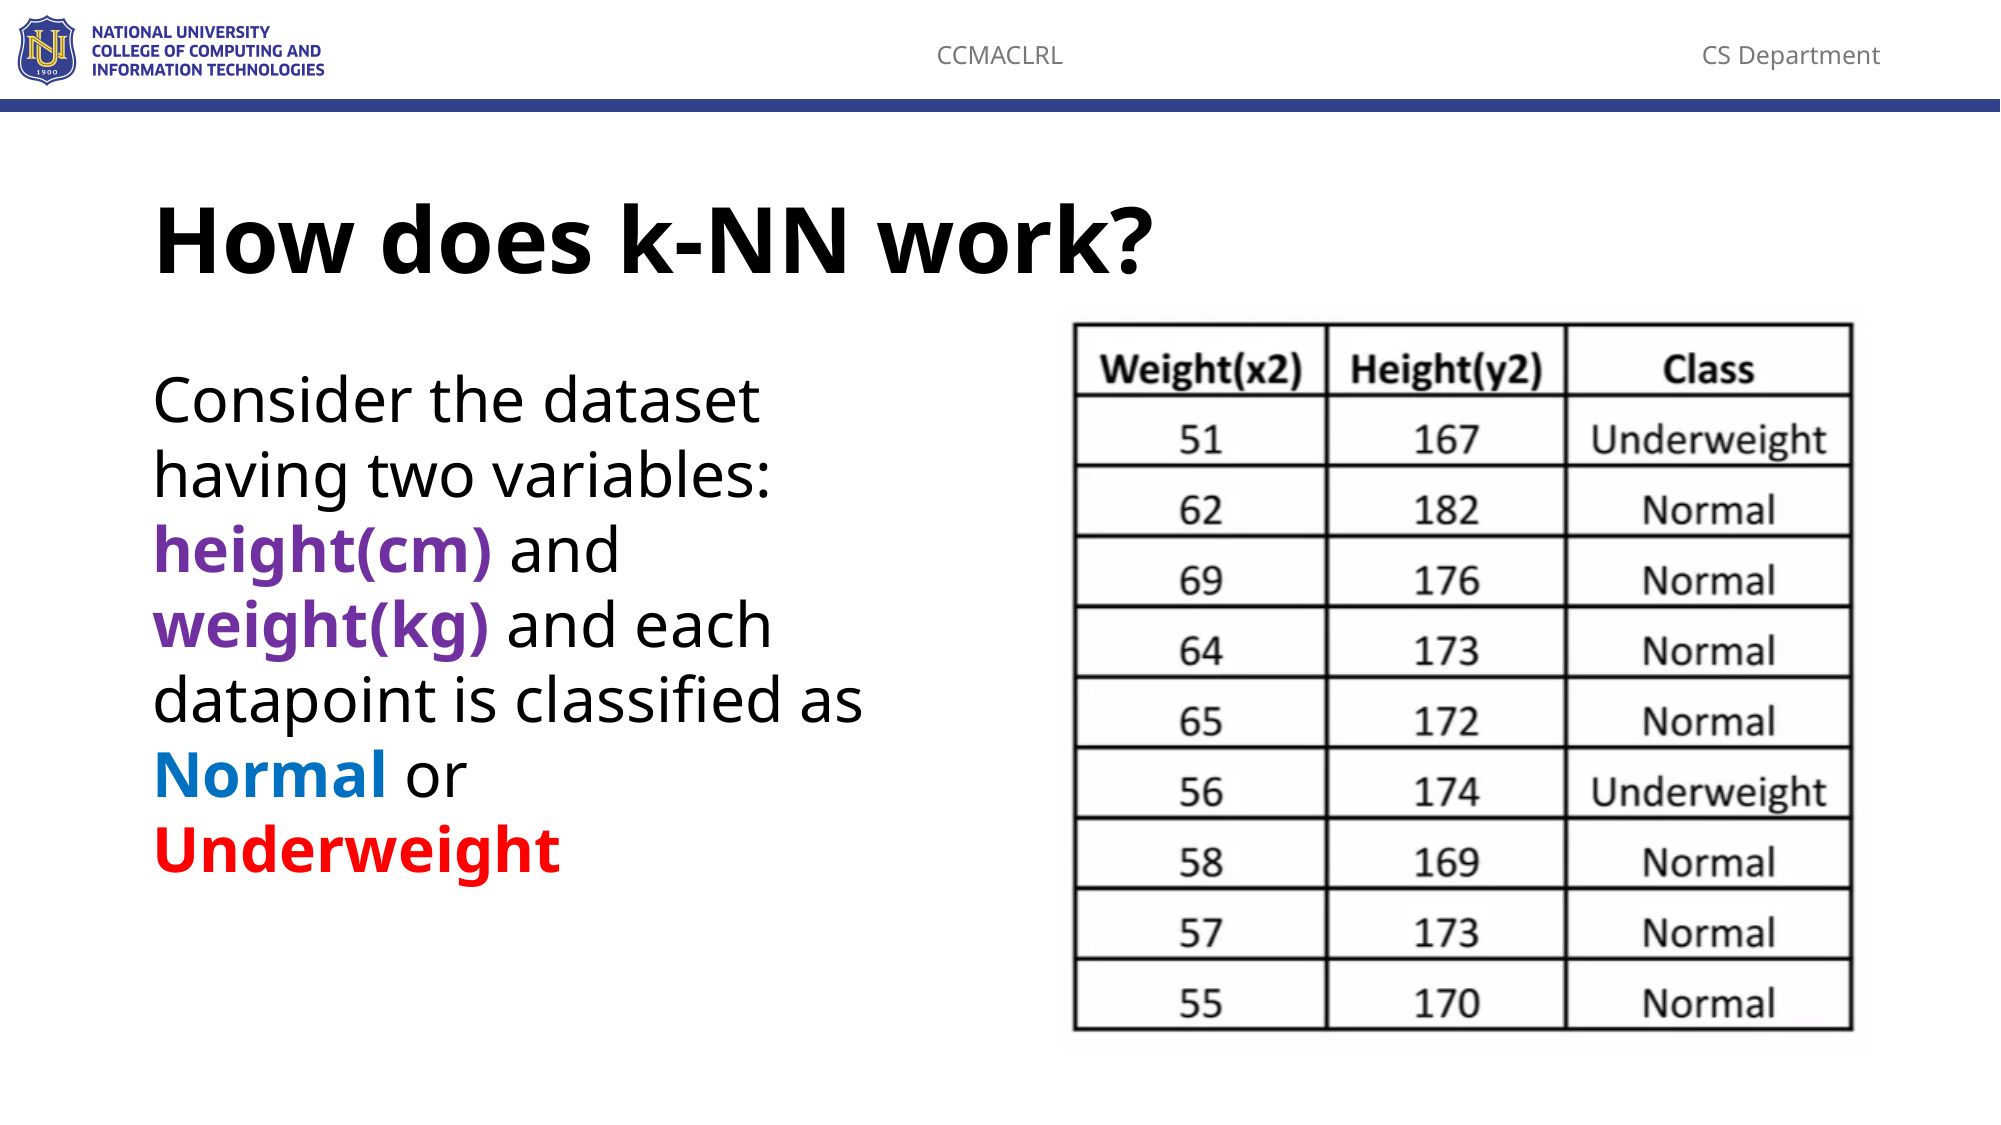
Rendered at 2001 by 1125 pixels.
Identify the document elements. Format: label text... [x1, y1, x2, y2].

picture [1061, 305, 1870, 1054]
text_box Consider the dataset having two variables: height(cm) and weight(kg) and each datapoint is classified as Normal or Underweight [137, 353, 900, 893]
title How does k-NN work? [137, 135, 1863, 353]
picture [0, 0, 337, 99]
